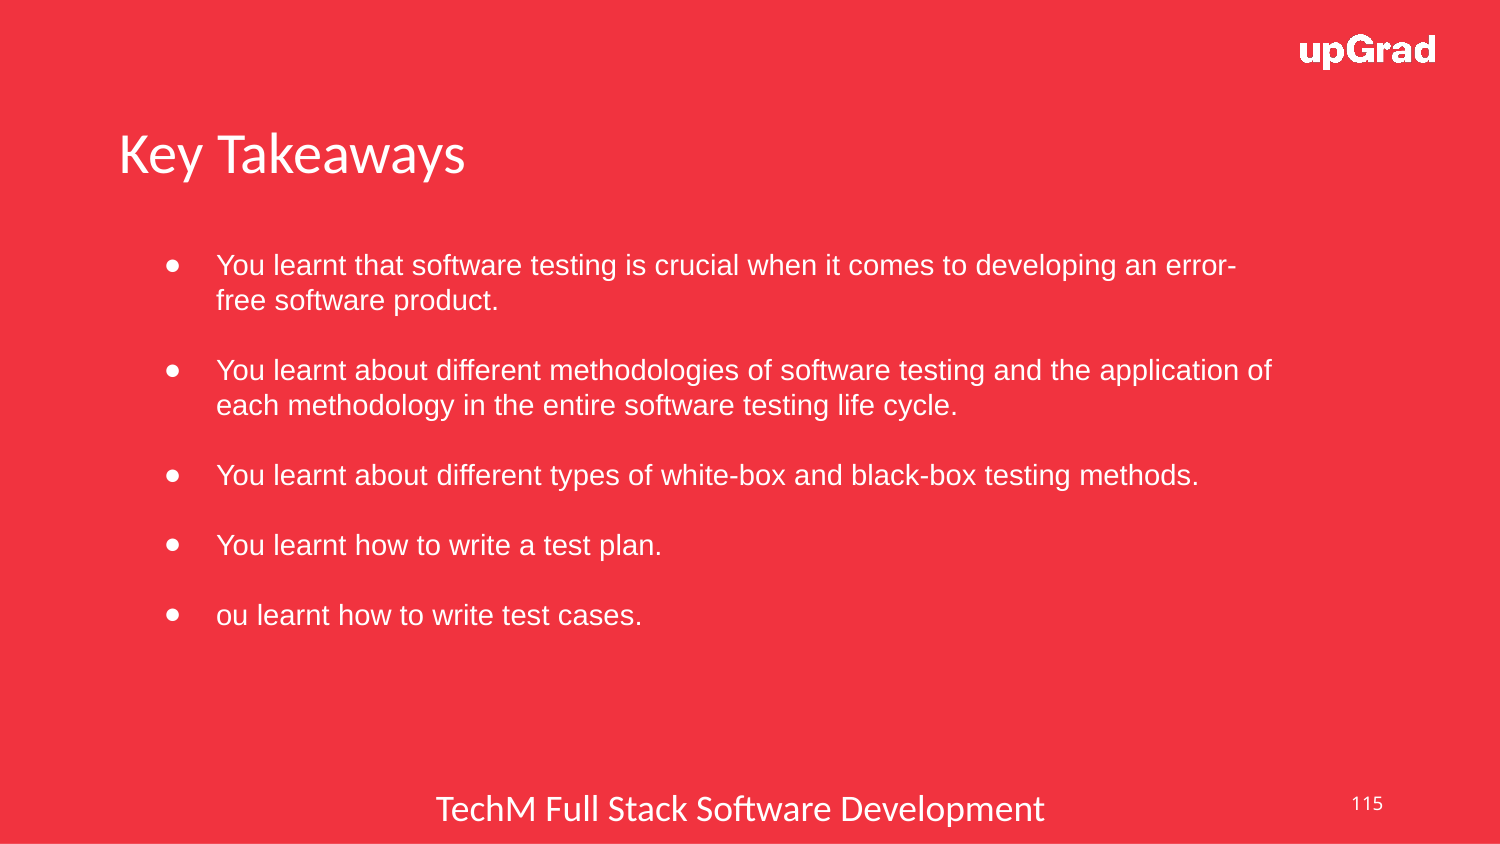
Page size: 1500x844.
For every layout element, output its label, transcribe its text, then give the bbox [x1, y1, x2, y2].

footer TechM Full Stack Software Development [420, 782, 1092, 827]
text_box Key Takeaways [104, 107, 832, 194]
picture [1300, 34, 1435, 70]
text_box You learnt that software testing is crucial when it comes to developing an error-free software product. You learnt about different methodologies of software testing and the application of each methodology in the entire software testing life cycle. You learnt about different types of white-box and black-box testing methods. You learnt how to write a test plan. ou learnt how to write test cases. [126, 231, 1303, 651]
text_box [122, 235, 1363, 734]
slide_number 115 [1092, 782, 1399, 827]
